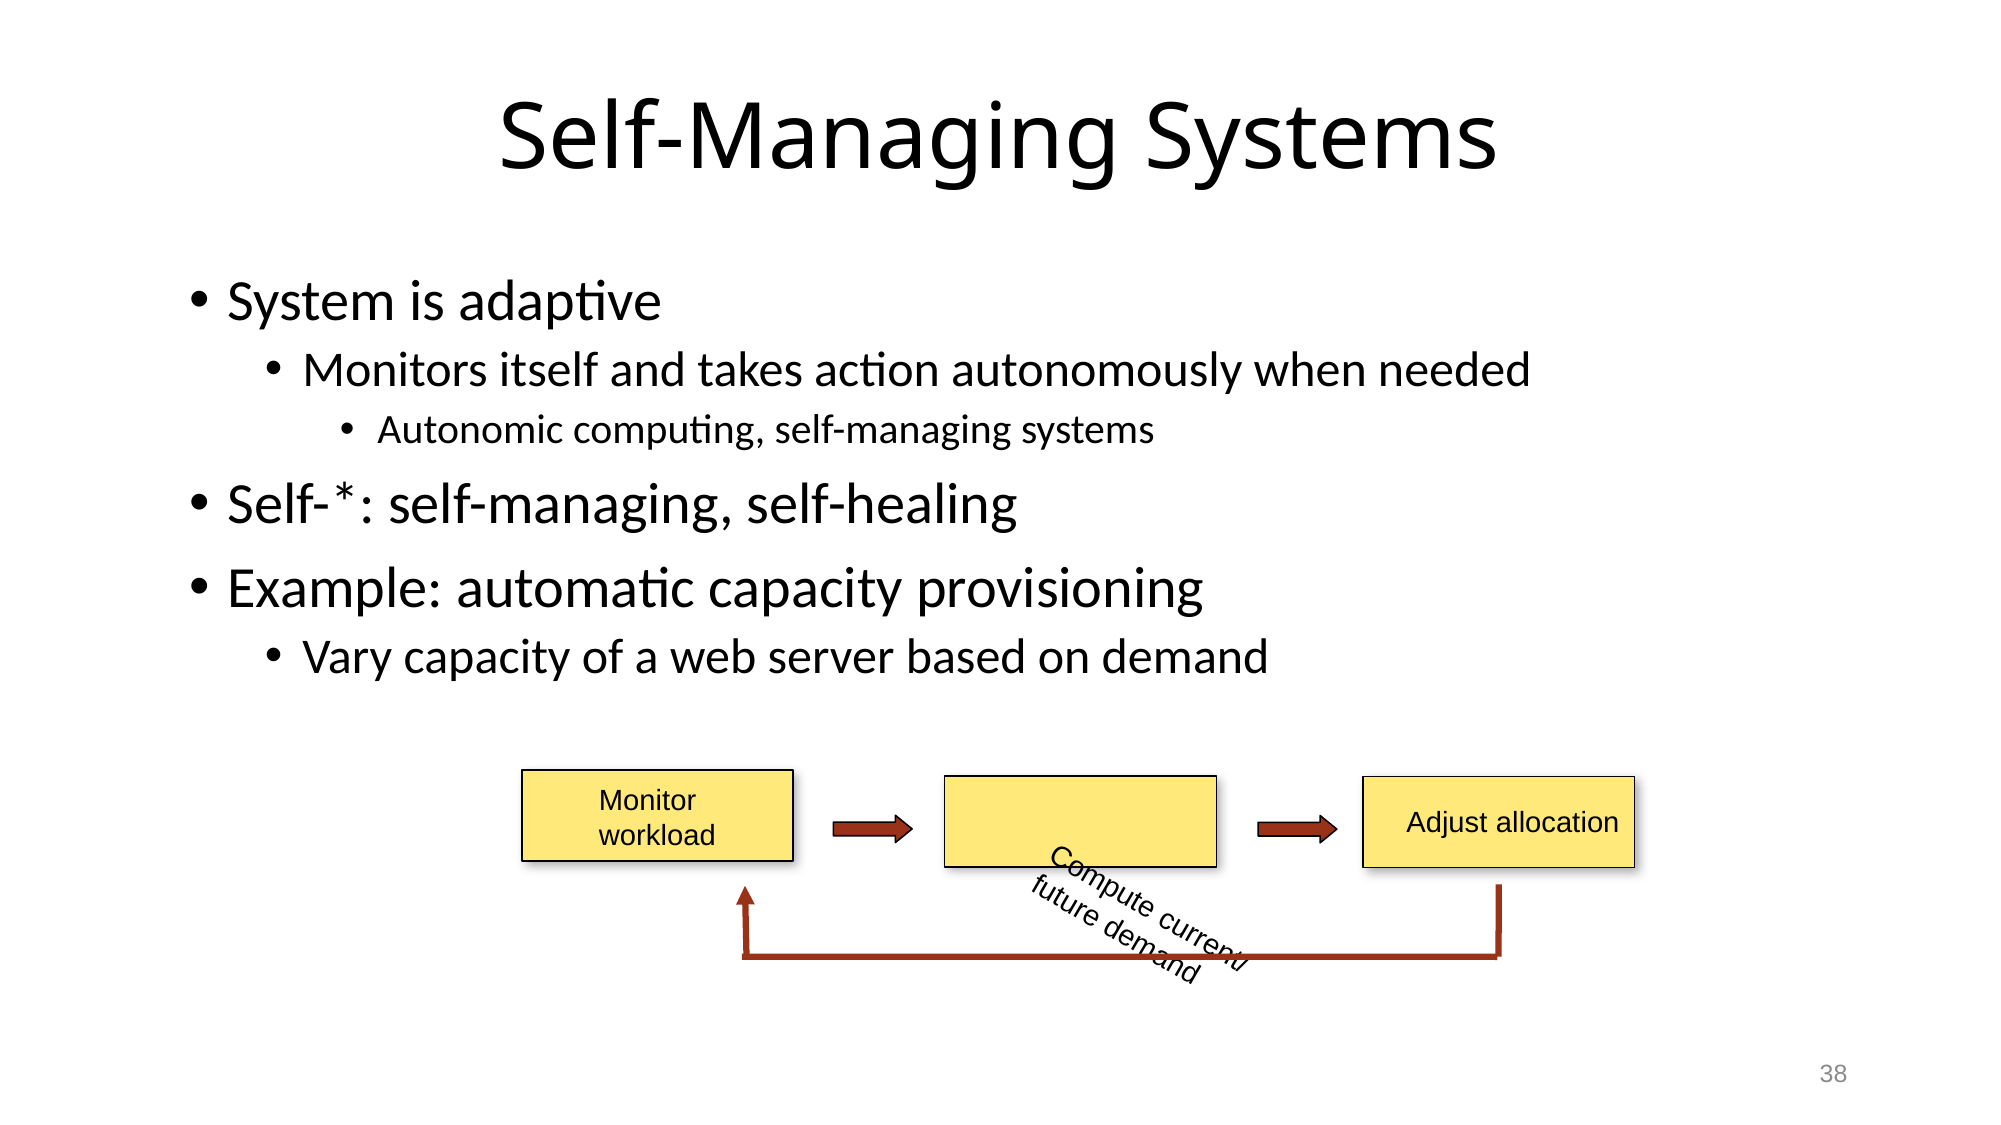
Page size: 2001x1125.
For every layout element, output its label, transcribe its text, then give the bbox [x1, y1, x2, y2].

text_box System is adaptive Monitors itself and takes action autonomously when needed Autonomic computing, self-managing systems Self-*: self-managing, self-healing Example: automatic capacity provisioning Vary capacity of a web server based on demand [174, 262, 1962, 1018]
title Self-Managing Systems [324, 52, 1675, 226]
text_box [521, 767, 1665, 1031]
slide_number 38 [1412, 1042, 1863, 1103]
